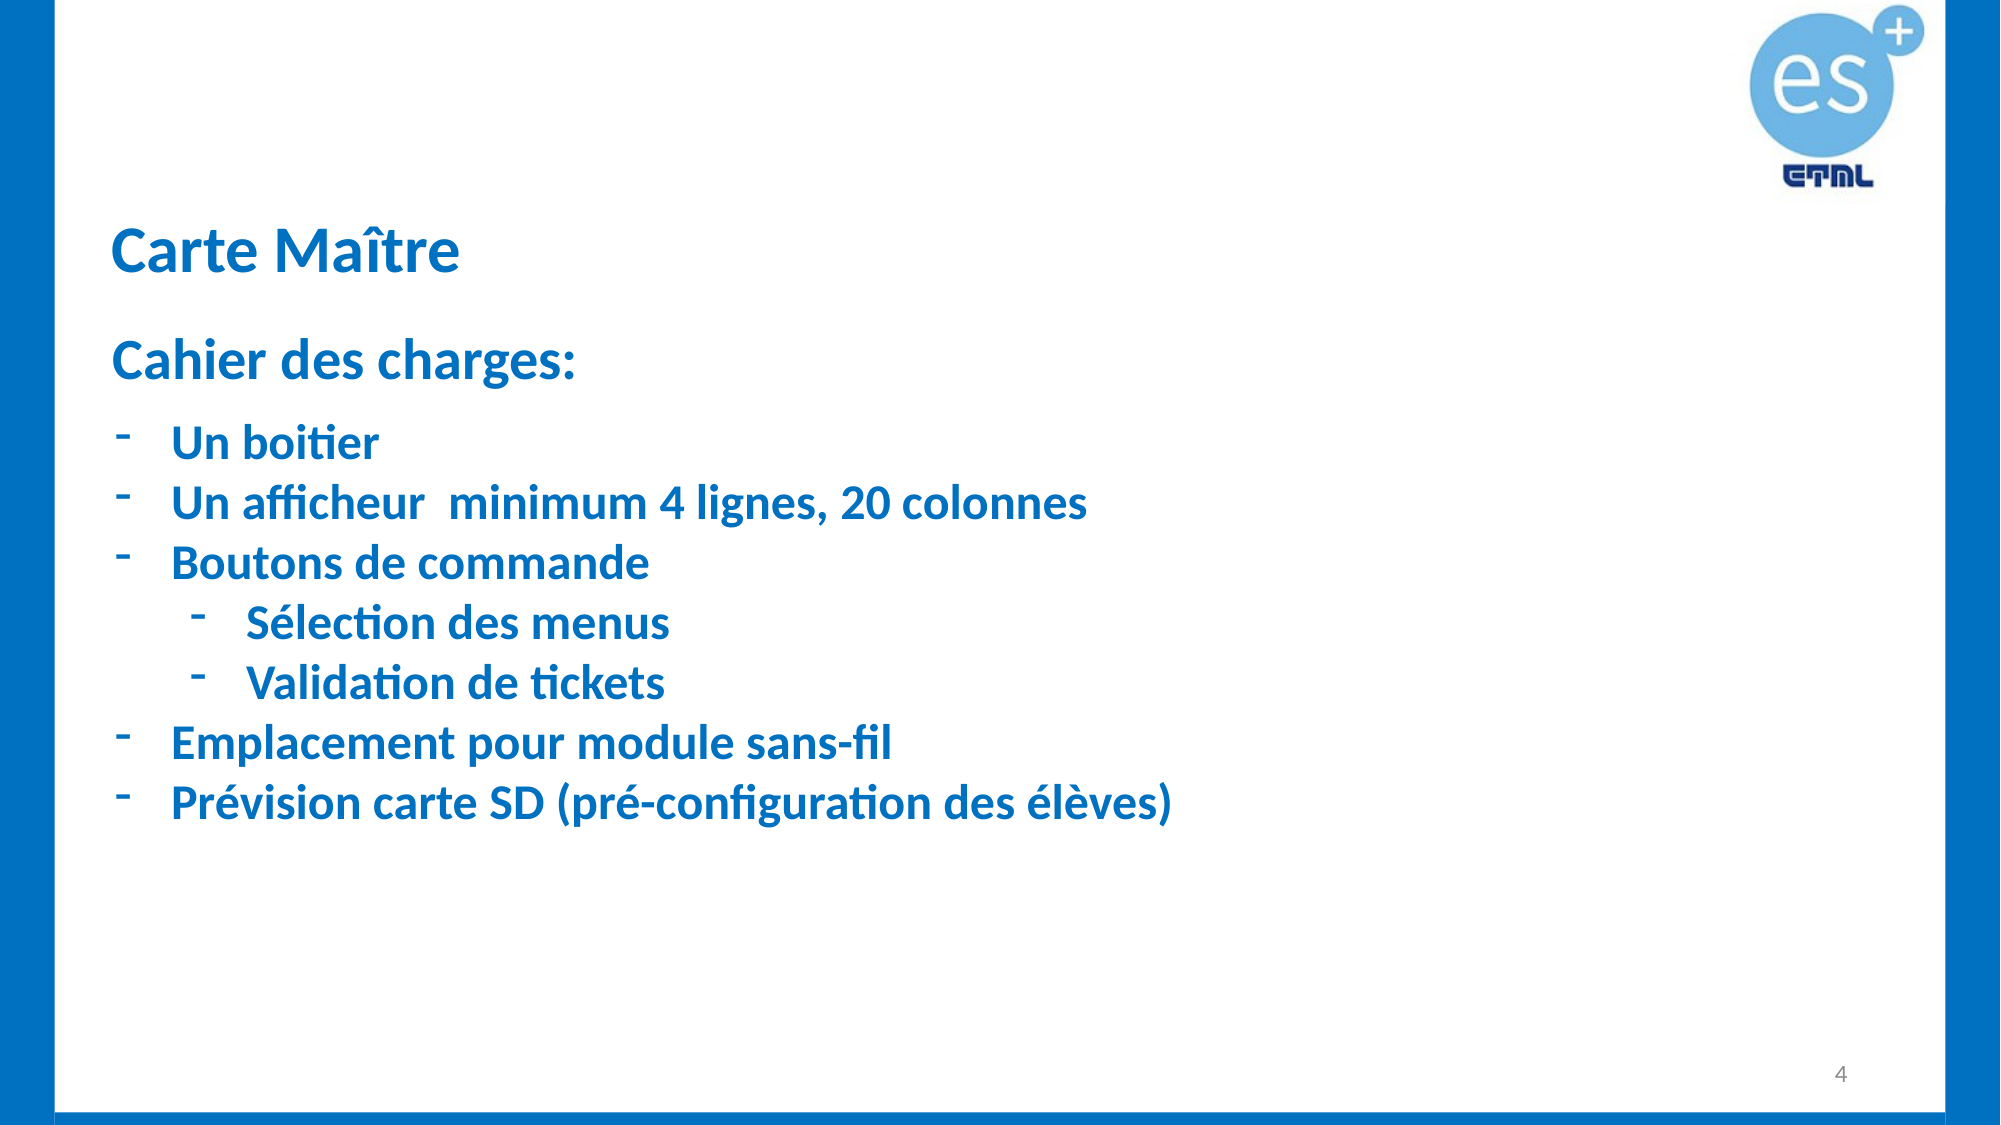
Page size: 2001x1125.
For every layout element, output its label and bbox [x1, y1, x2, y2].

text_box [0, 0, 2000, 1125]
picture [1729, 0, 1946, 204]
